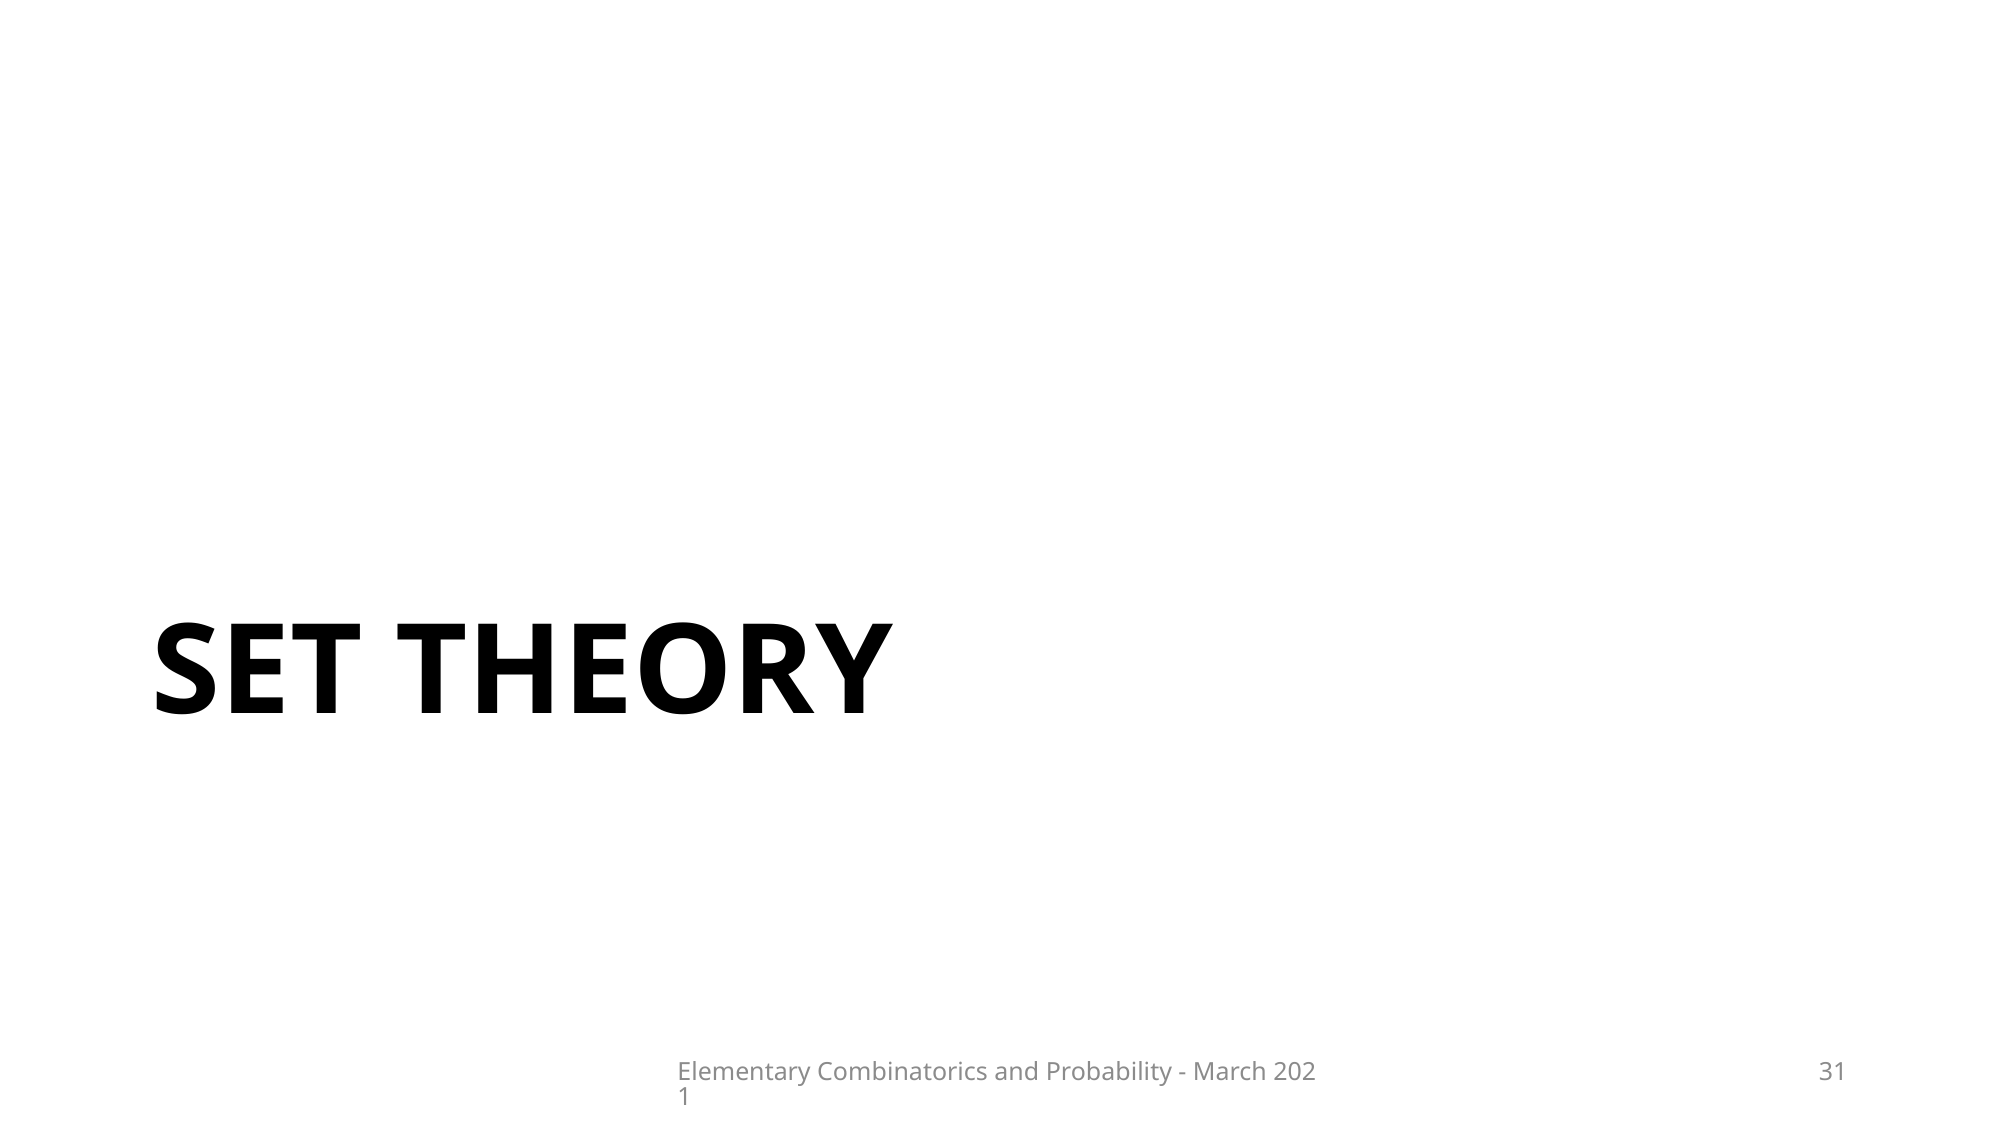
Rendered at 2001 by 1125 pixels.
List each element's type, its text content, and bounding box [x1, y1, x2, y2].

title SET THEORY [136, 280, 1862, 749]
footer Elementary Combinatorics and Probability - March 2021 [662, 1042, 1338, 1103]
slide_number 31 [1412, 1042, 1863, 1103]
